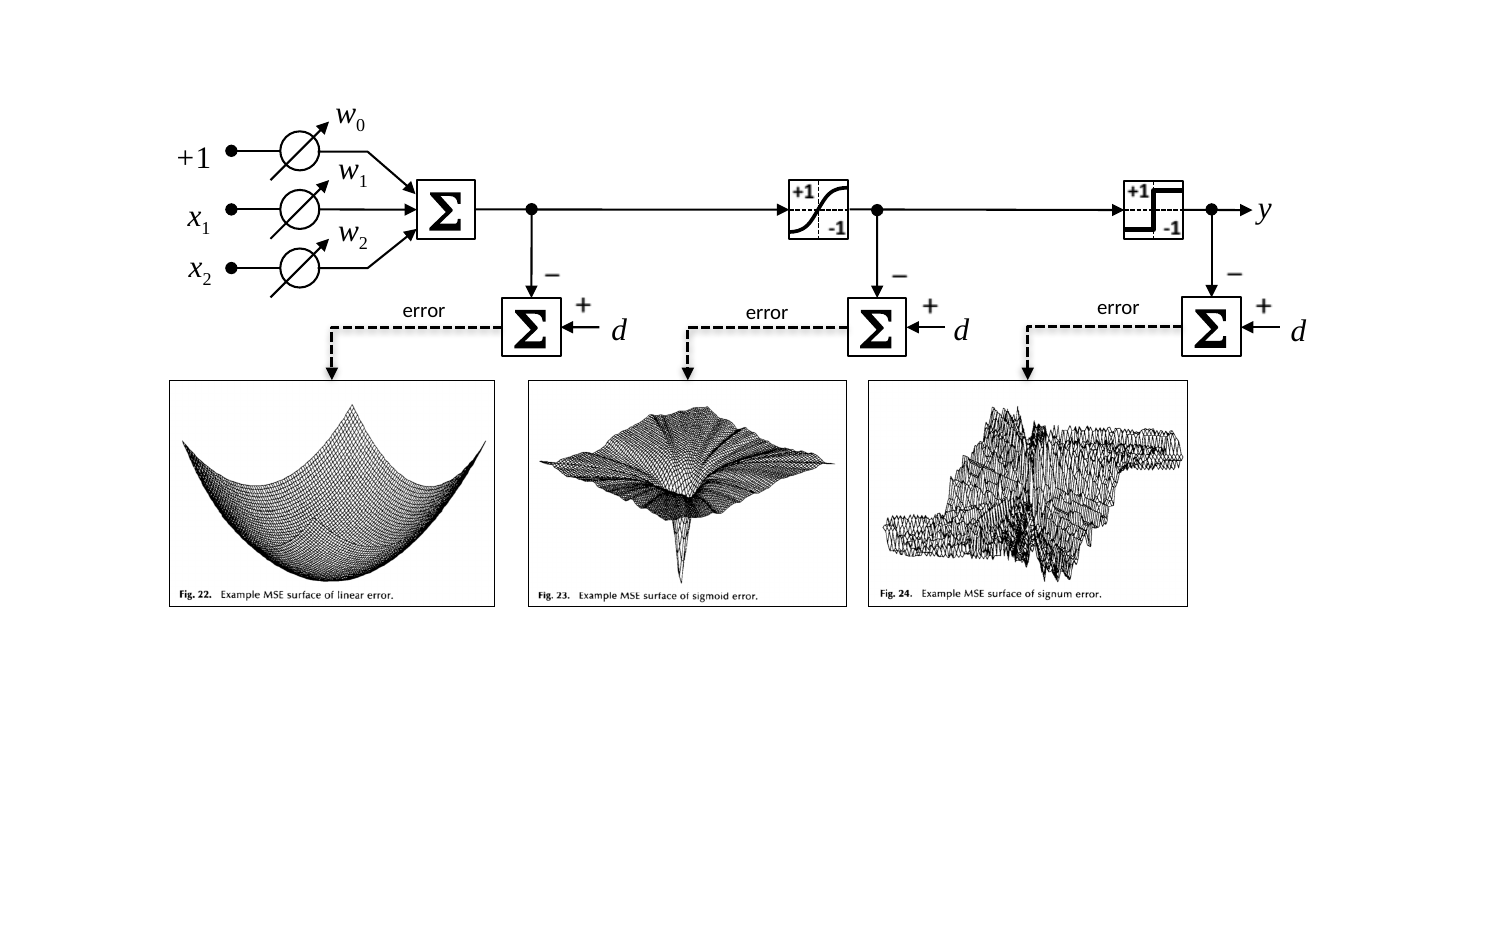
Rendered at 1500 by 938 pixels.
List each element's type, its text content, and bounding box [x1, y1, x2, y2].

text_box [1124, 180, 1184, 240]
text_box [687, 327, 849, 381]
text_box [847, 297, 907, 357]
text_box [1027, 326, 1183, 381]
text_box error [730, 291, 804, 325]
text_box w0 [320, 84, 381, 141]
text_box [270, 121, 330, 179]
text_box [270, 179, 330, 239]
text_box x1 [172, 188, 226, 246]
picture [867, 379, 1188, 607]
text_box +1 [159, 129, 227, 182]
text_box w1 [334, 141, 383, 199]
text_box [501, 297, 561, 357]
text_box error [387, 289, 461, 325]
text_box w2 [334, 218, 383, 261]
picture [168, 379, 495, 607]
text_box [270, 245, 330, 298]
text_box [1182, 297, 1242, 357]
text_box d [1275, 302, 1322, 355]
text_box y [1243, 180, 1287, 233]
text_box d [939, 301, 985, 355]
text_box d [596, 302, 643, 355]
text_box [330, 210, 383, 261]
text_box [334, 261, 378, 269]
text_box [416, 179, 476, 239]
picture [529, 244, 604, 328]
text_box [789, 180, 849, 240]
picture [528, 379, 848, 607]
text_box x2 [173, 238, 227, 297]
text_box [331, 327, 503, 381]
text_box [383, 230, 412, 257]
text_box w2 [334, 203, 383, 208]
picture [1212, 244, 1284, 328]
text_box error [1082, 286, 1155, 324]
picture [877, 245, 951, 328]
text_box [383, 163, 412, 193]
